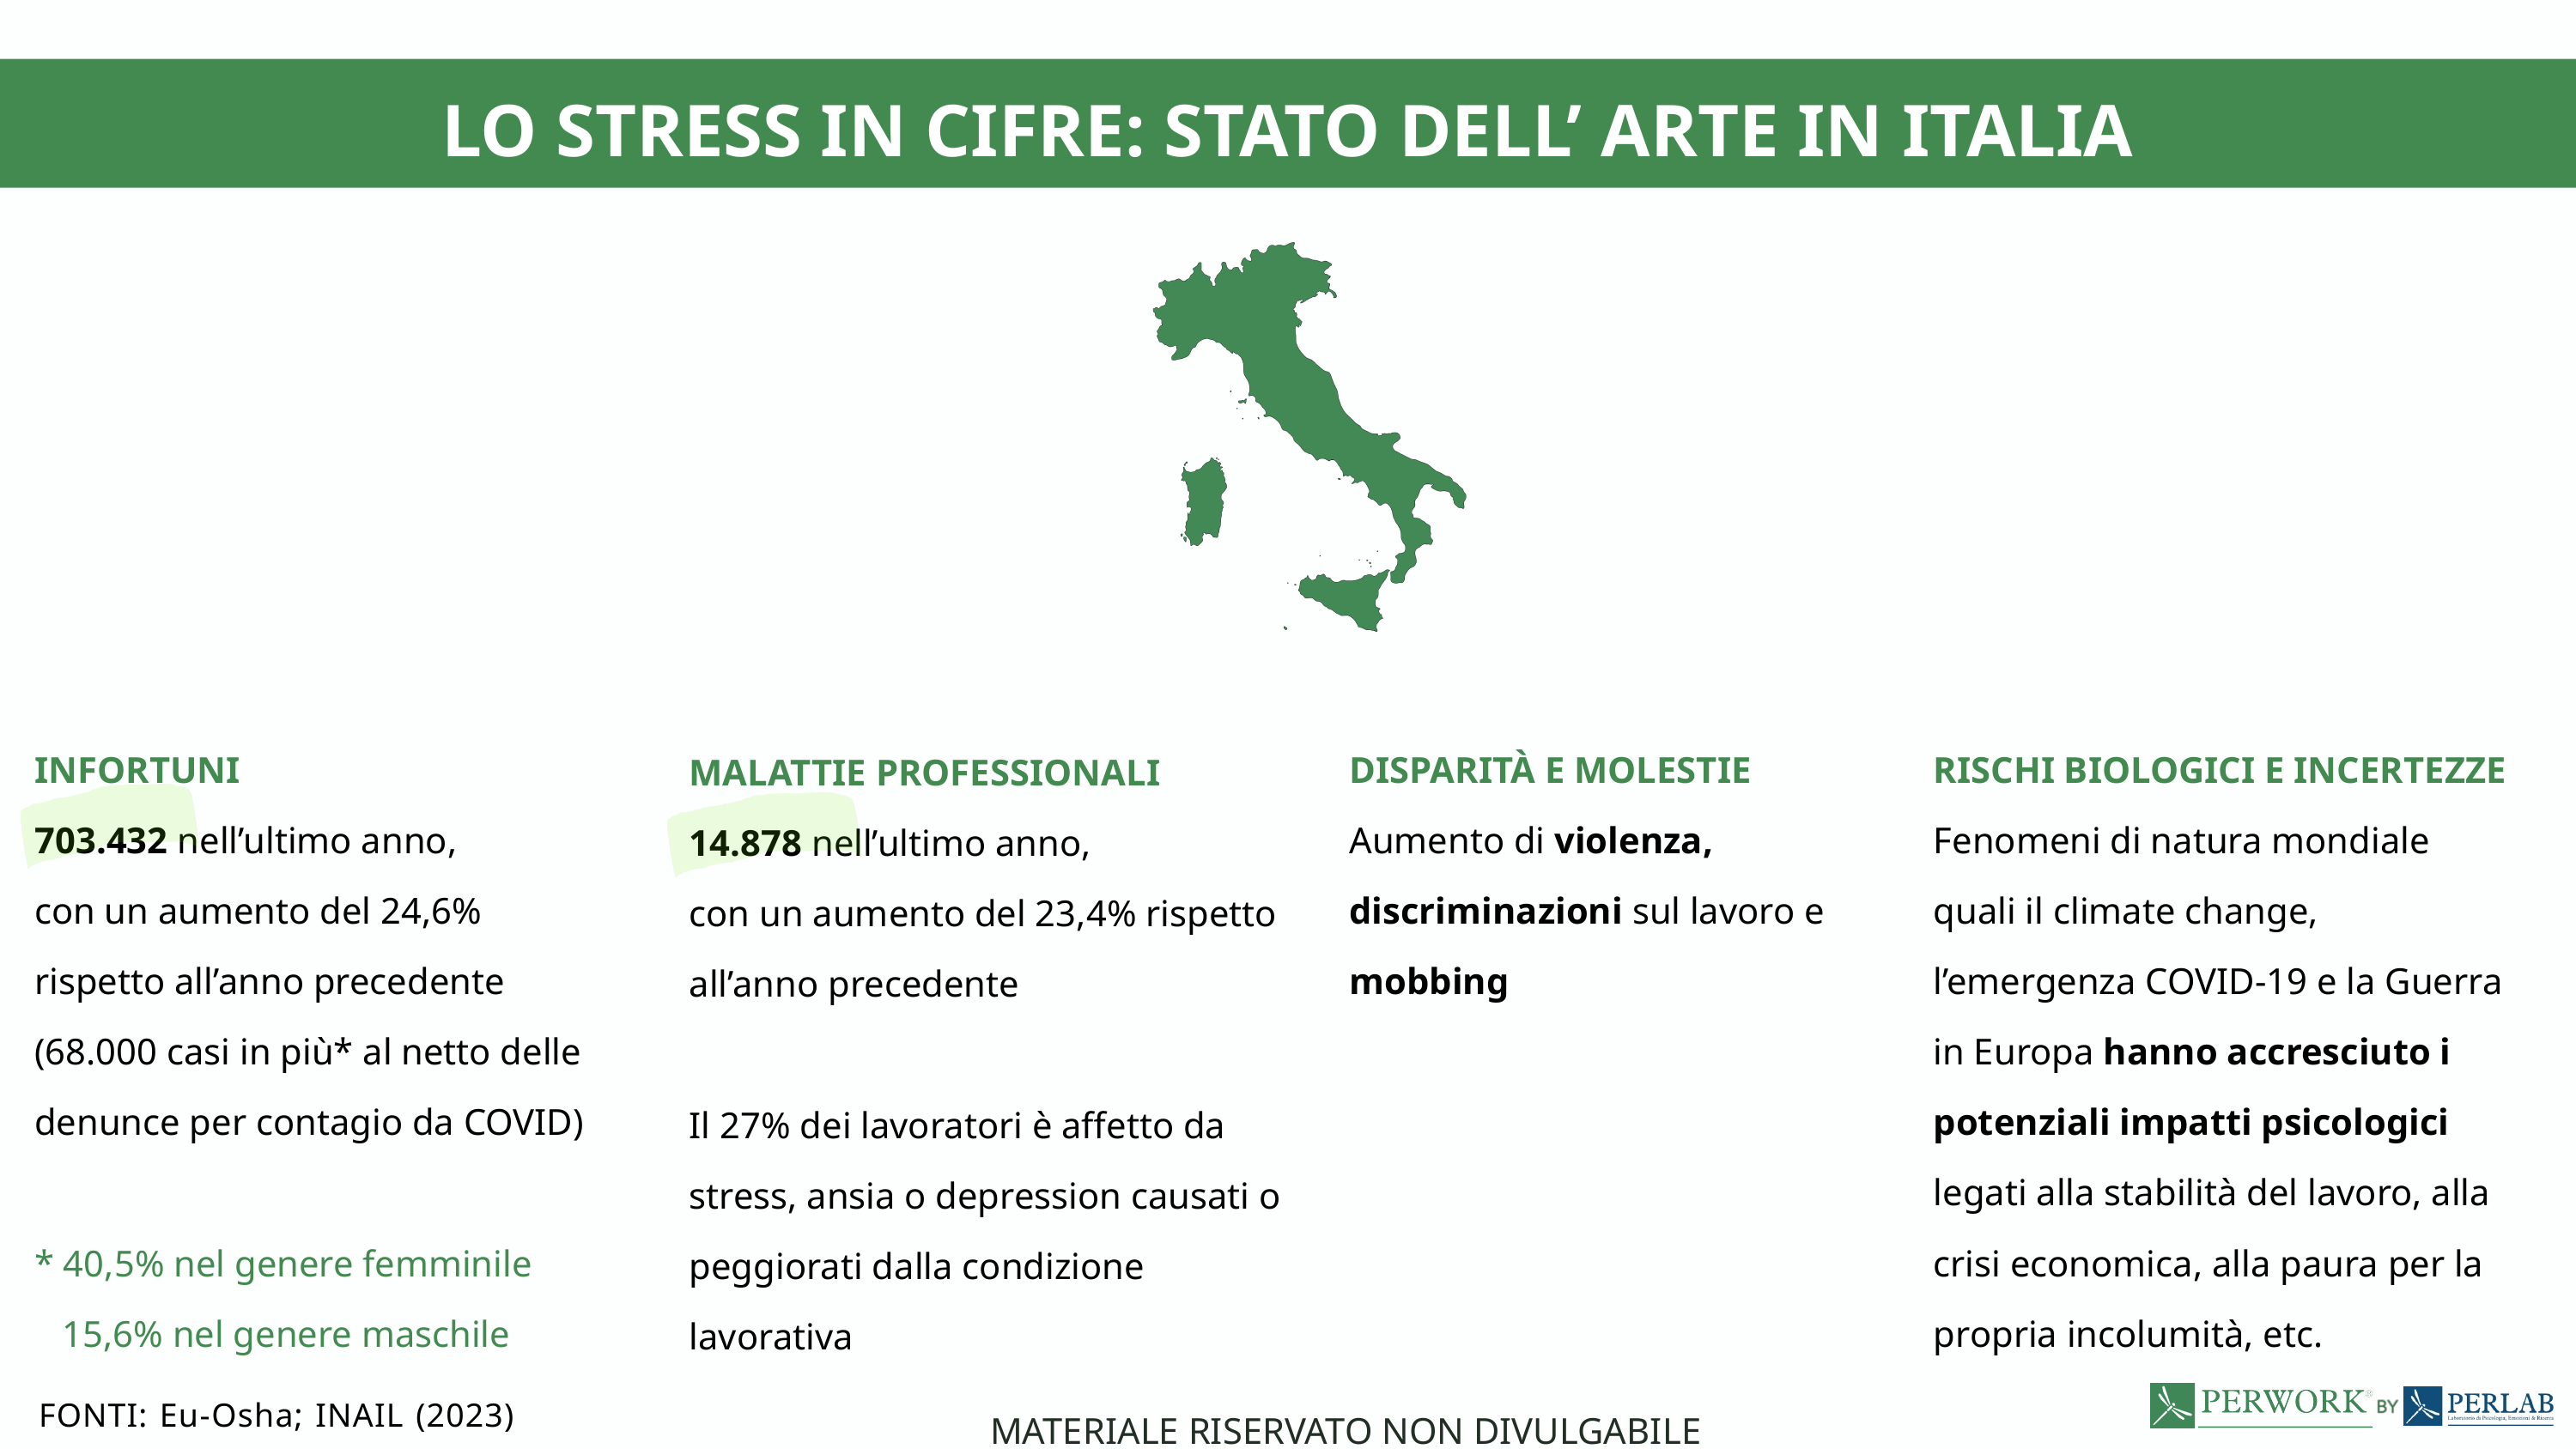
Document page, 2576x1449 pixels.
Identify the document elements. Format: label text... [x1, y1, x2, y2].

text_box INFORTUNI 703.432 nell’ultimo anno, con un aumento del 24,6% rispetto all’anno precedente (68.000 casi in più* al netto delle denunce per contagio da COVID) * 40,5% nel genere femminile 15,6% nel genere maschile [0, 719, 610, 1355]
picture [667, 792, 861, 877]
text_box [1152, 242, 1467, 632]
text_box LO STRESS IN CIFRE: STATO DELL’ ARTE IN ITALIA [0, 58, 2576, 190]
text_box MATERIALE RISERVATO NON DIVULGABILE [781, 1380, 1911, 1449]
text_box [2150, 1378, 2555, 1432]
text_box MALATTIE PROFESSIONALI 14.878 nell’ultimo anno, con un aumento del 23,4% rispetto all’anno precedente Il 27% dei lavoratori è affetto da stress, ansia o depression causati o peggiorati dalla condizione lavorativa [646, 722, 1309, 1357]
text_box FONTI: Eu-Osha; INAIL (2023) [15, 1389, 548, 1440]
text_box RISCHI BIOLOGICI E INCERTEZZE Fenomeni di natura mondiale quali il climate change, l’emergenza COVID-19 e la Guerra in Europa hanno accresciuto i potenziali impatti psicologici legati alla stabilità del lavoro, alla crisi economica, alla paura per la propria incolumità, etc. [1890, 719, 2513, 1355]
text_box DISPARITÀ E MOLESTIE Aumento di violenza, discriminazioni sul lavoro e mobbing [1306, 719, 1890, 1002]
picture [21, 784, 198, 869]
